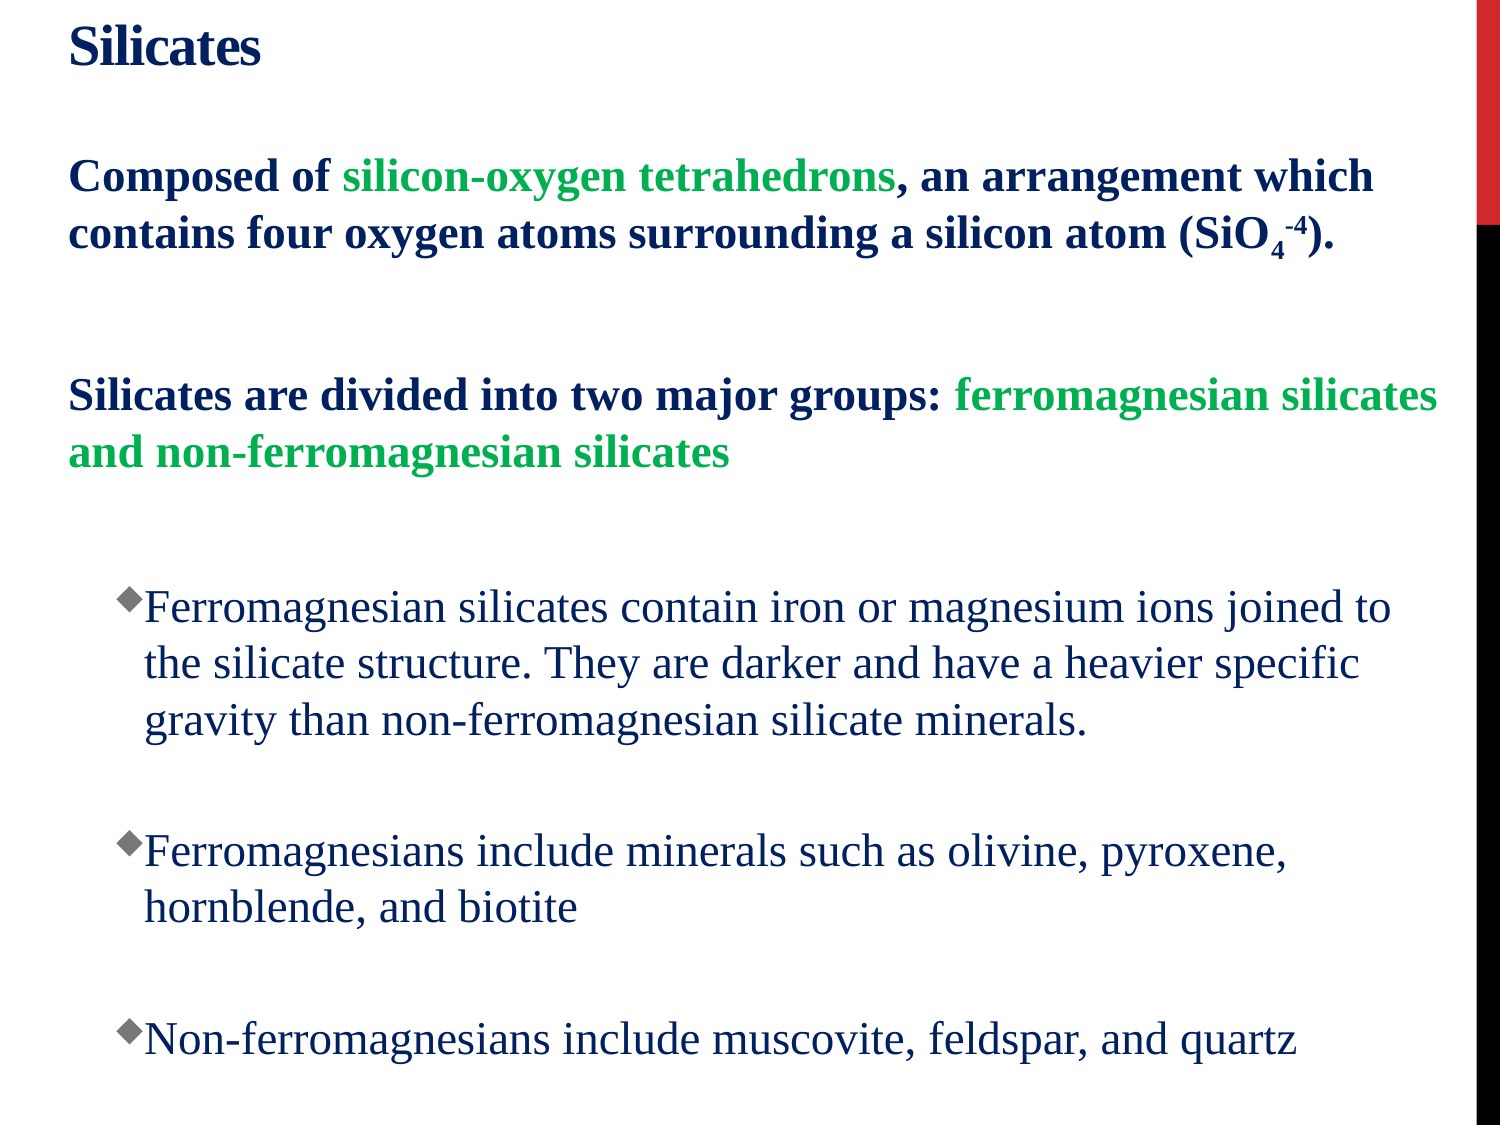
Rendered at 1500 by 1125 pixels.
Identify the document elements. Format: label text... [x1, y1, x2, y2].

title Silicates [53, 0, 579, 85]
text_box Composed of silicon-oxygen tetrahedrons, an arrangement which contains four oxygen atoms surrounding a silicon atom (SiO4-4). Silicates are divided into two major groups: ferromagnesian silicates and non-ferromagnesian silicates Ferromagnesian silicates contain iron or magnesium ions joined to the silicate structure. They are darker and have a heavier specific gravity than non-ferromagnesian silicate minerals. Ferromagnesians include minerals such as olivine, pyroxene, hornblende, and biotite Non-ferromagnesians include muscovite, feldspar, and quartz [53, 137, 1462, 1078]
